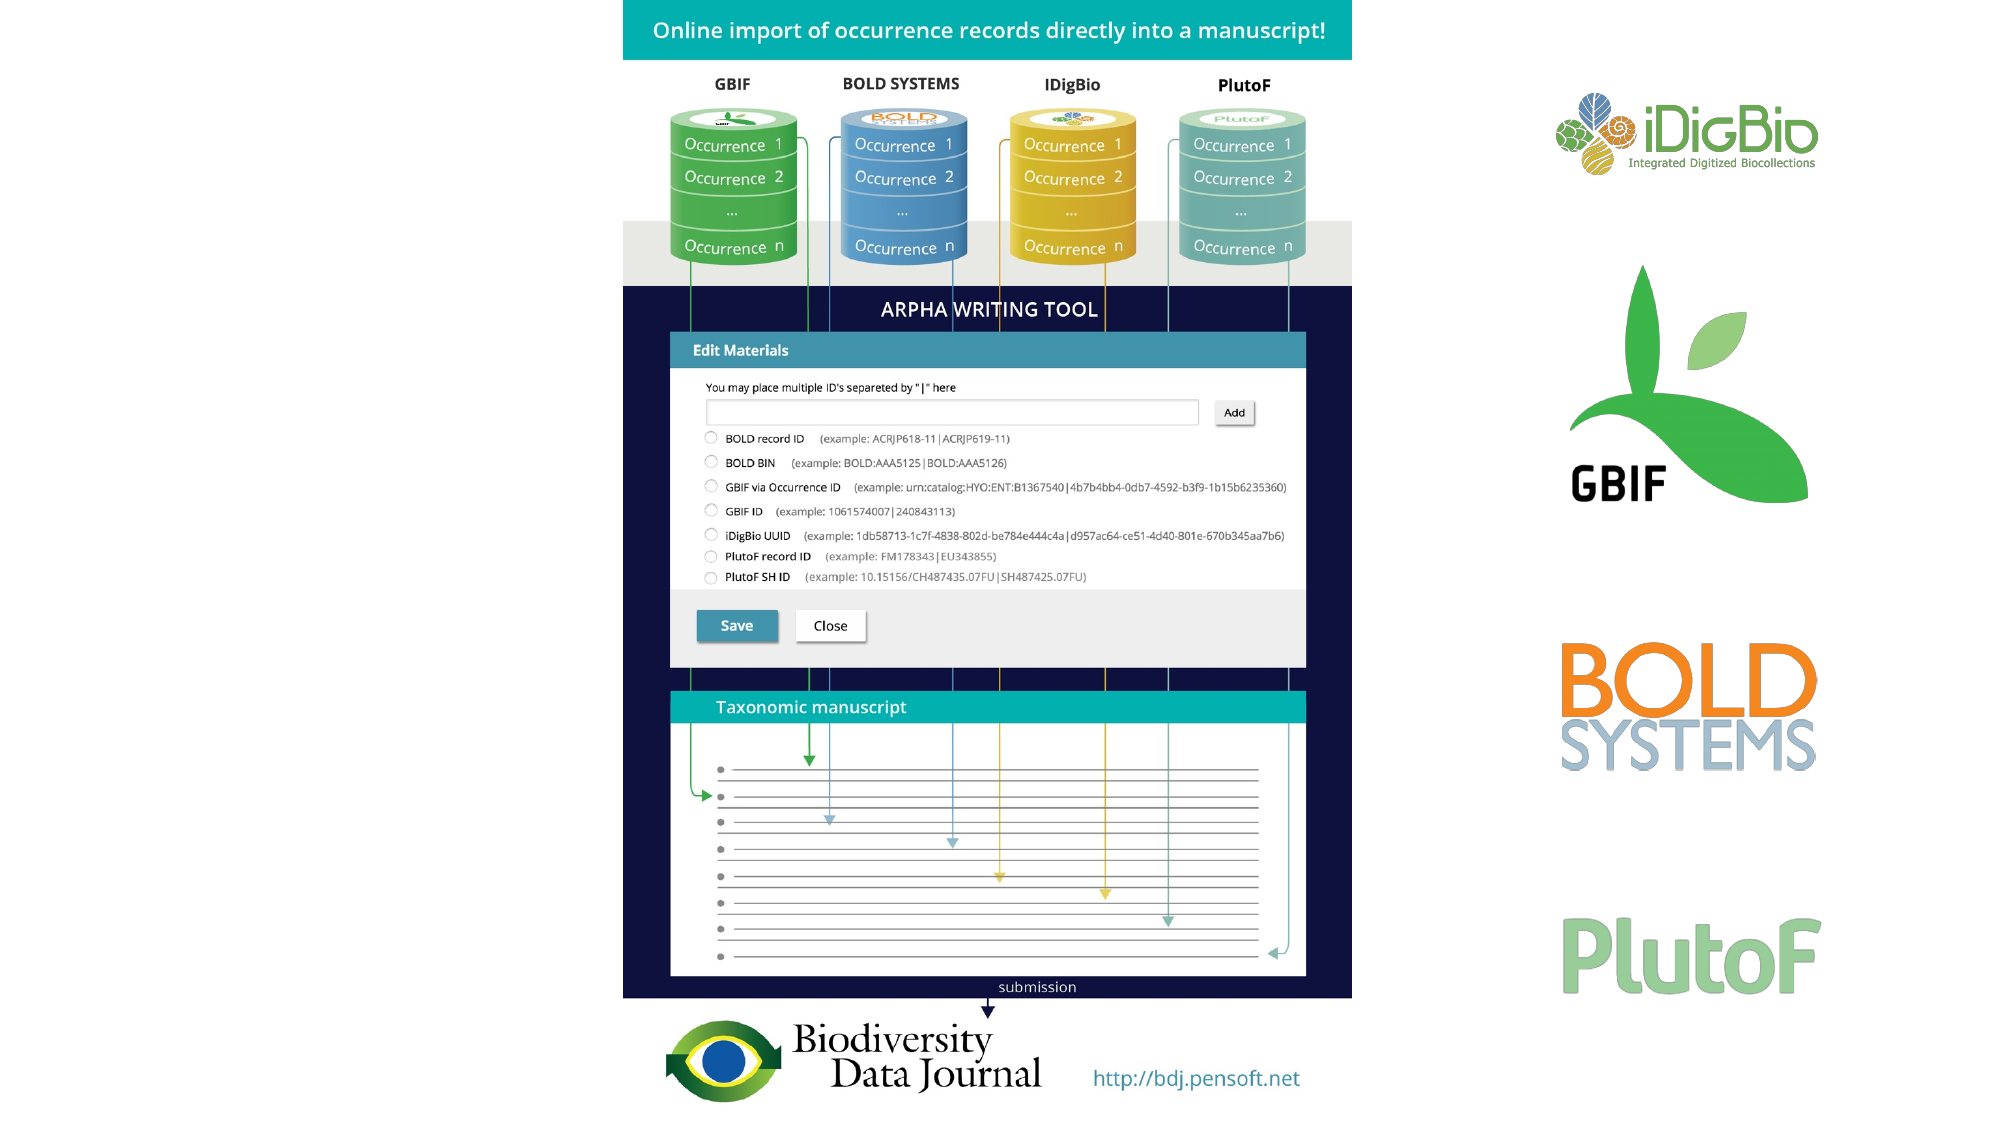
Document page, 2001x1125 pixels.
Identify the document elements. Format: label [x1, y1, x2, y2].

picture [1570, 265, 1808, 503]
picture [1562, 642, 1818, 776]
picture [1556, 912, 1829, 1000]
picture [1556, 93, 1818, 175]
picture [623, 0, 1352, 1125]
